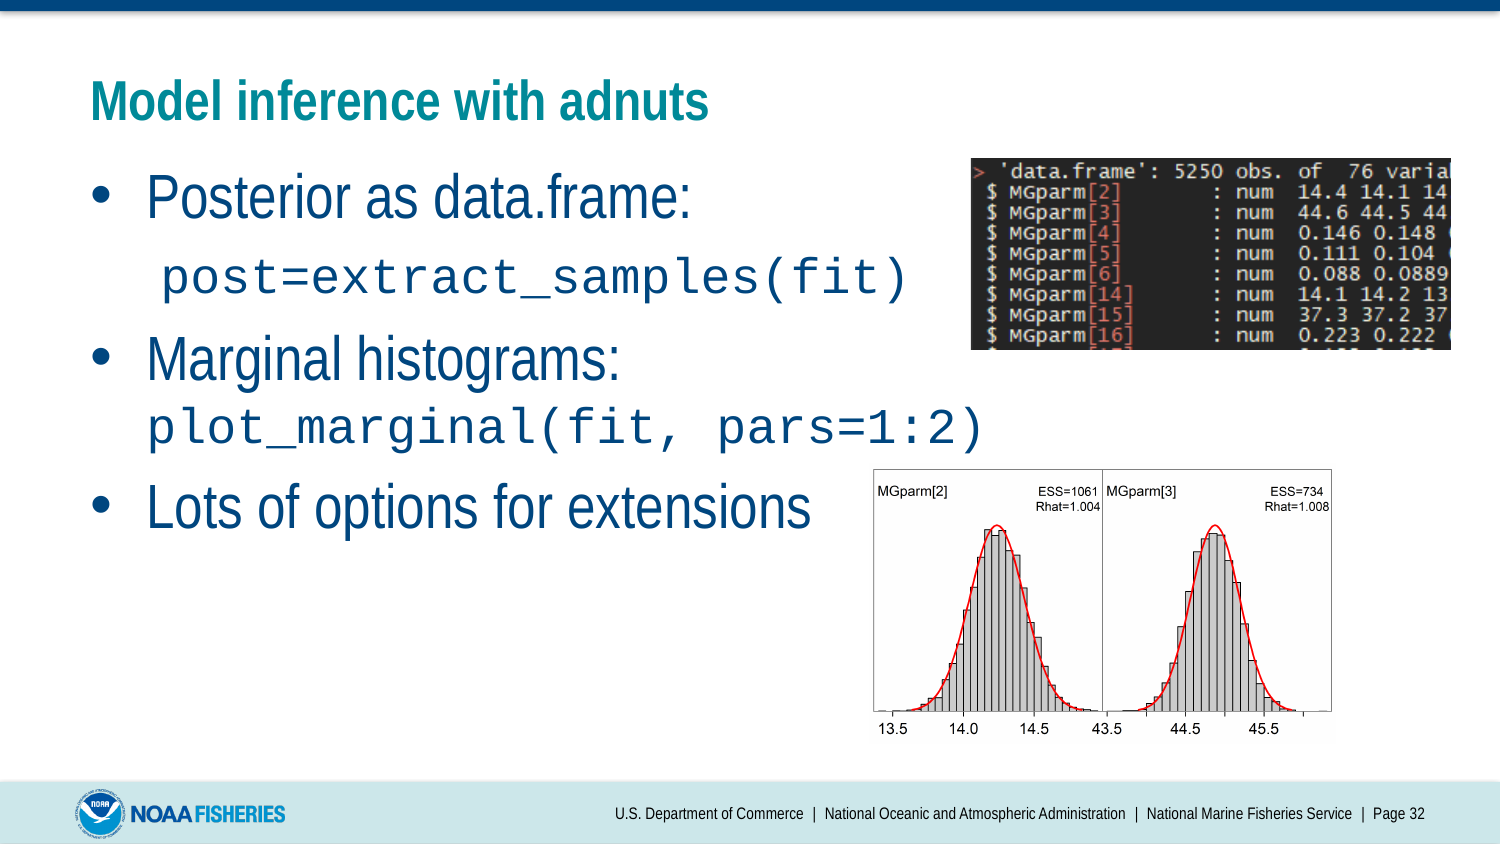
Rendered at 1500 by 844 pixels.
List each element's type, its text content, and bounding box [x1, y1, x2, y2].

list Posterior as data.frame: post=extract_samples(fit) Marginal histograms: plot_marginal(fit, pars=1:2) Lots of options for extensions [75, 148, 1122, 706]
picture [970, 158, 1452, 350]
picture [75, 789, 285, 839]
picture [268, 809, 277, 819]
picture [868, 463, 1336, 744]
slide_number U.S. Department of Commerce | National Oceanic and Atmospheric Administration | National Marine Fisheries Service | Page 32 [375, 781, 1425, 844]
title Model inference with adnuts [75, 56, 1425, 140]
